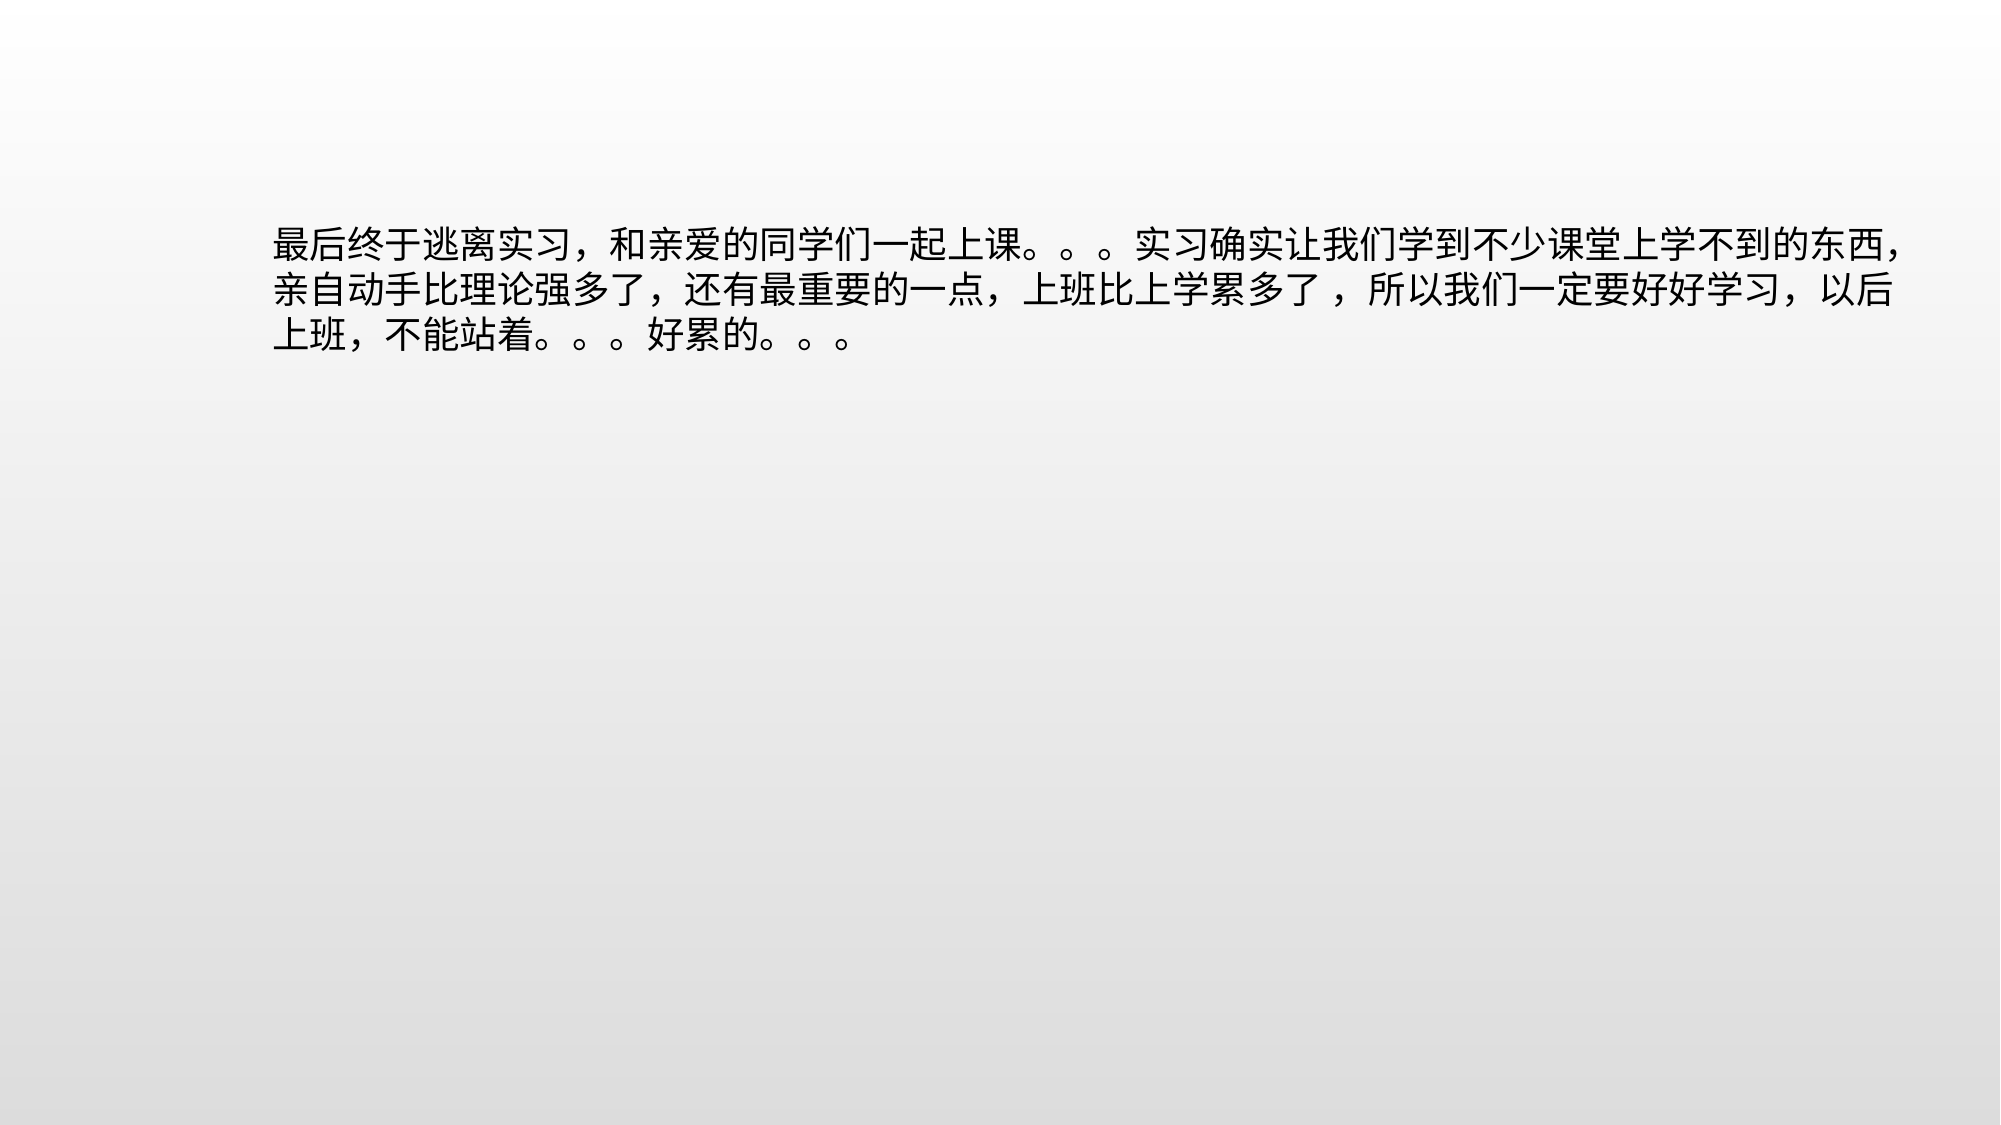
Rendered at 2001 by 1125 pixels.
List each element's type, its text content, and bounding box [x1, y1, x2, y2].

text_box 最后终于逃离实习，和亲爱的同学们一起上课。。。实习确实让我们学到不少课堂上学不到的东西，亲自动手比理论强多了，还有最重要的一点，上班比上学累多了 ，所以我们一定要好好学习，以后上班，不能站着。。。好累的。。。 [257, 213, 1933, 363]
